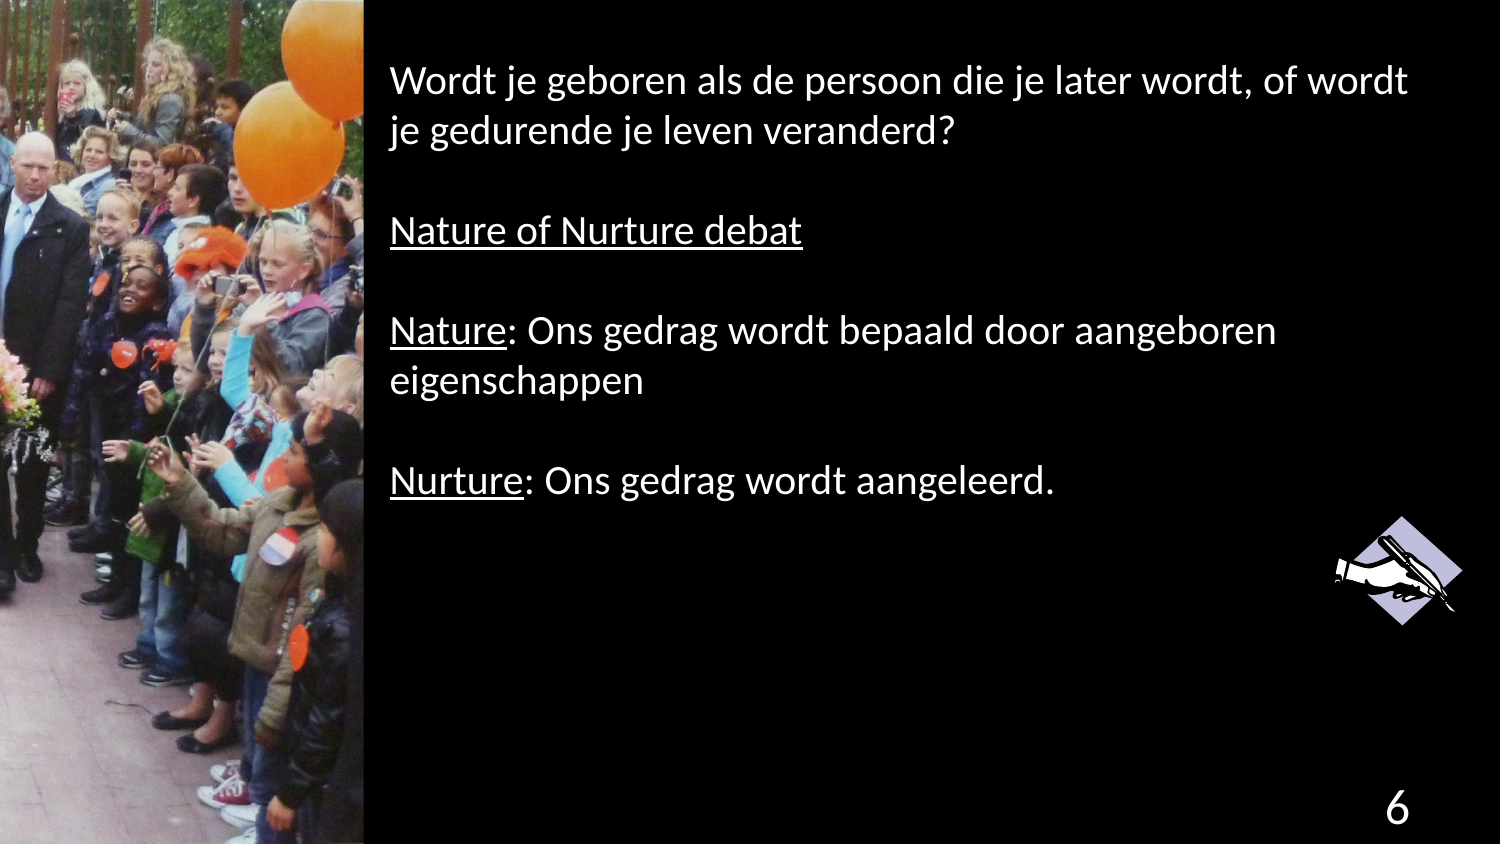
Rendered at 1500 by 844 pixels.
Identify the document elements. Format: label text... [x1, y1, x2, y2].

slide_number 6 [1074, 782, 1425, 827]
picture [0, 0, 364, 844]
picture [1328, 508, 1471, 633]
text_box Wordt je geboren als de persoon die je later wordt, of wordt je gedurende je leven veranderd? Nature of Nurture debat Nature: Ons gedrag wordt bepaald door aangeboren eigenschappen Nurture: Ons gedrag wordt aangeleerd. [374, 45, 1436, 511]
